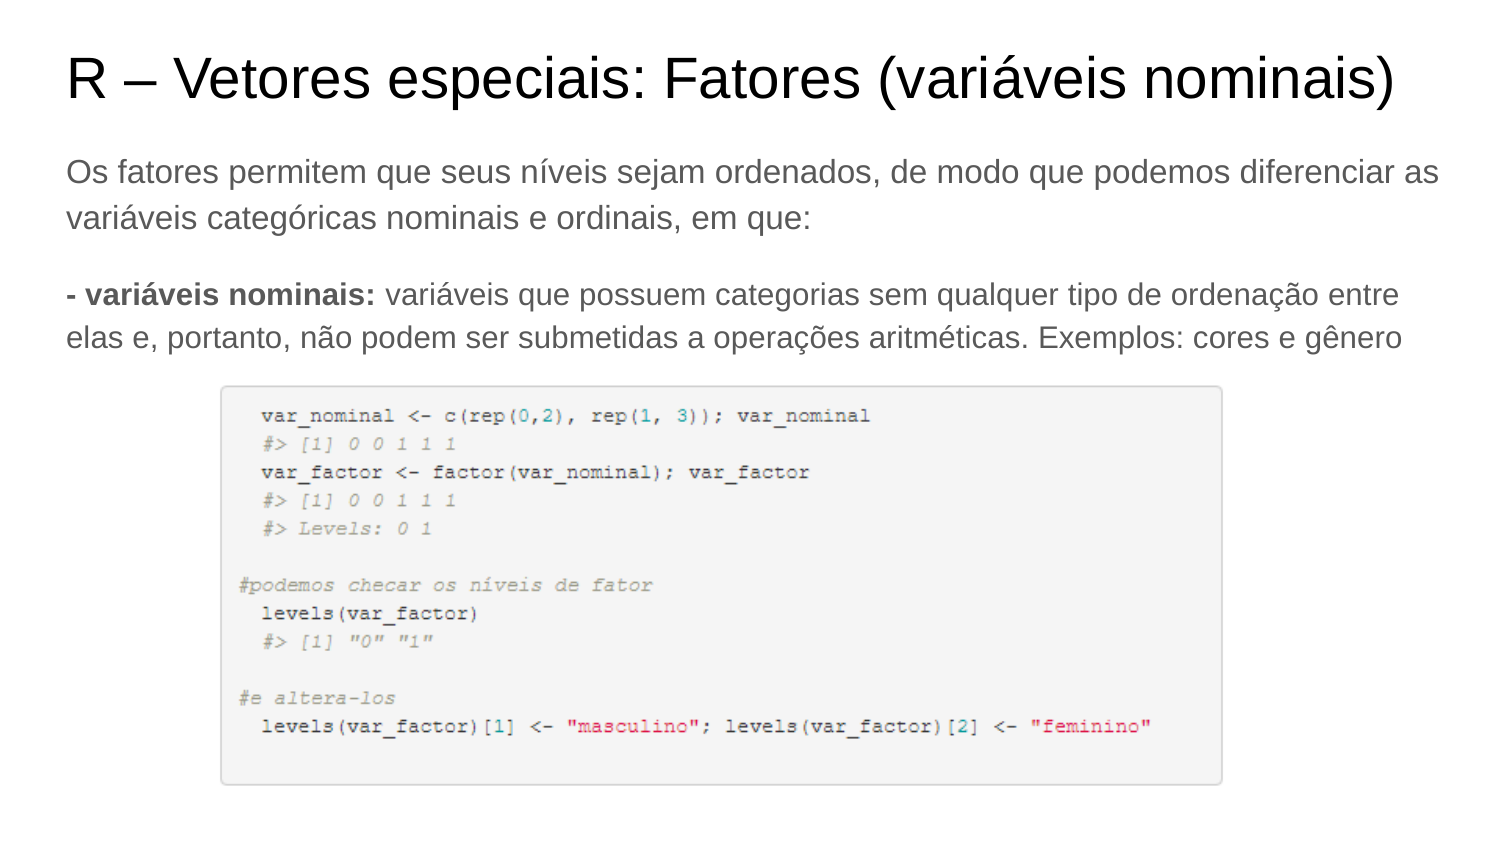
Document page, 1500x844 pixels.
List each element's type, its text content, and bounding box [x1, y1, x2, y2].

picture [207, 378, 1234, 800]
title R – Vetores especiais: Fatores (variáveis nominais) [51, 25, 1449, 120]
text_box Os fatores permitem que seus níveis sejam ordenados, de modo que podemos diferenciar as variáveis categóricas nominais e ordinais, em que: - variáveis nominais: variáveis que possuem categorias sem qualquer tipo de ordenação entre elas e, portanto, não podem ser submetidas a operações aritméticas. Exemplos: cores e gênero [51, 128, 1480, 670]
